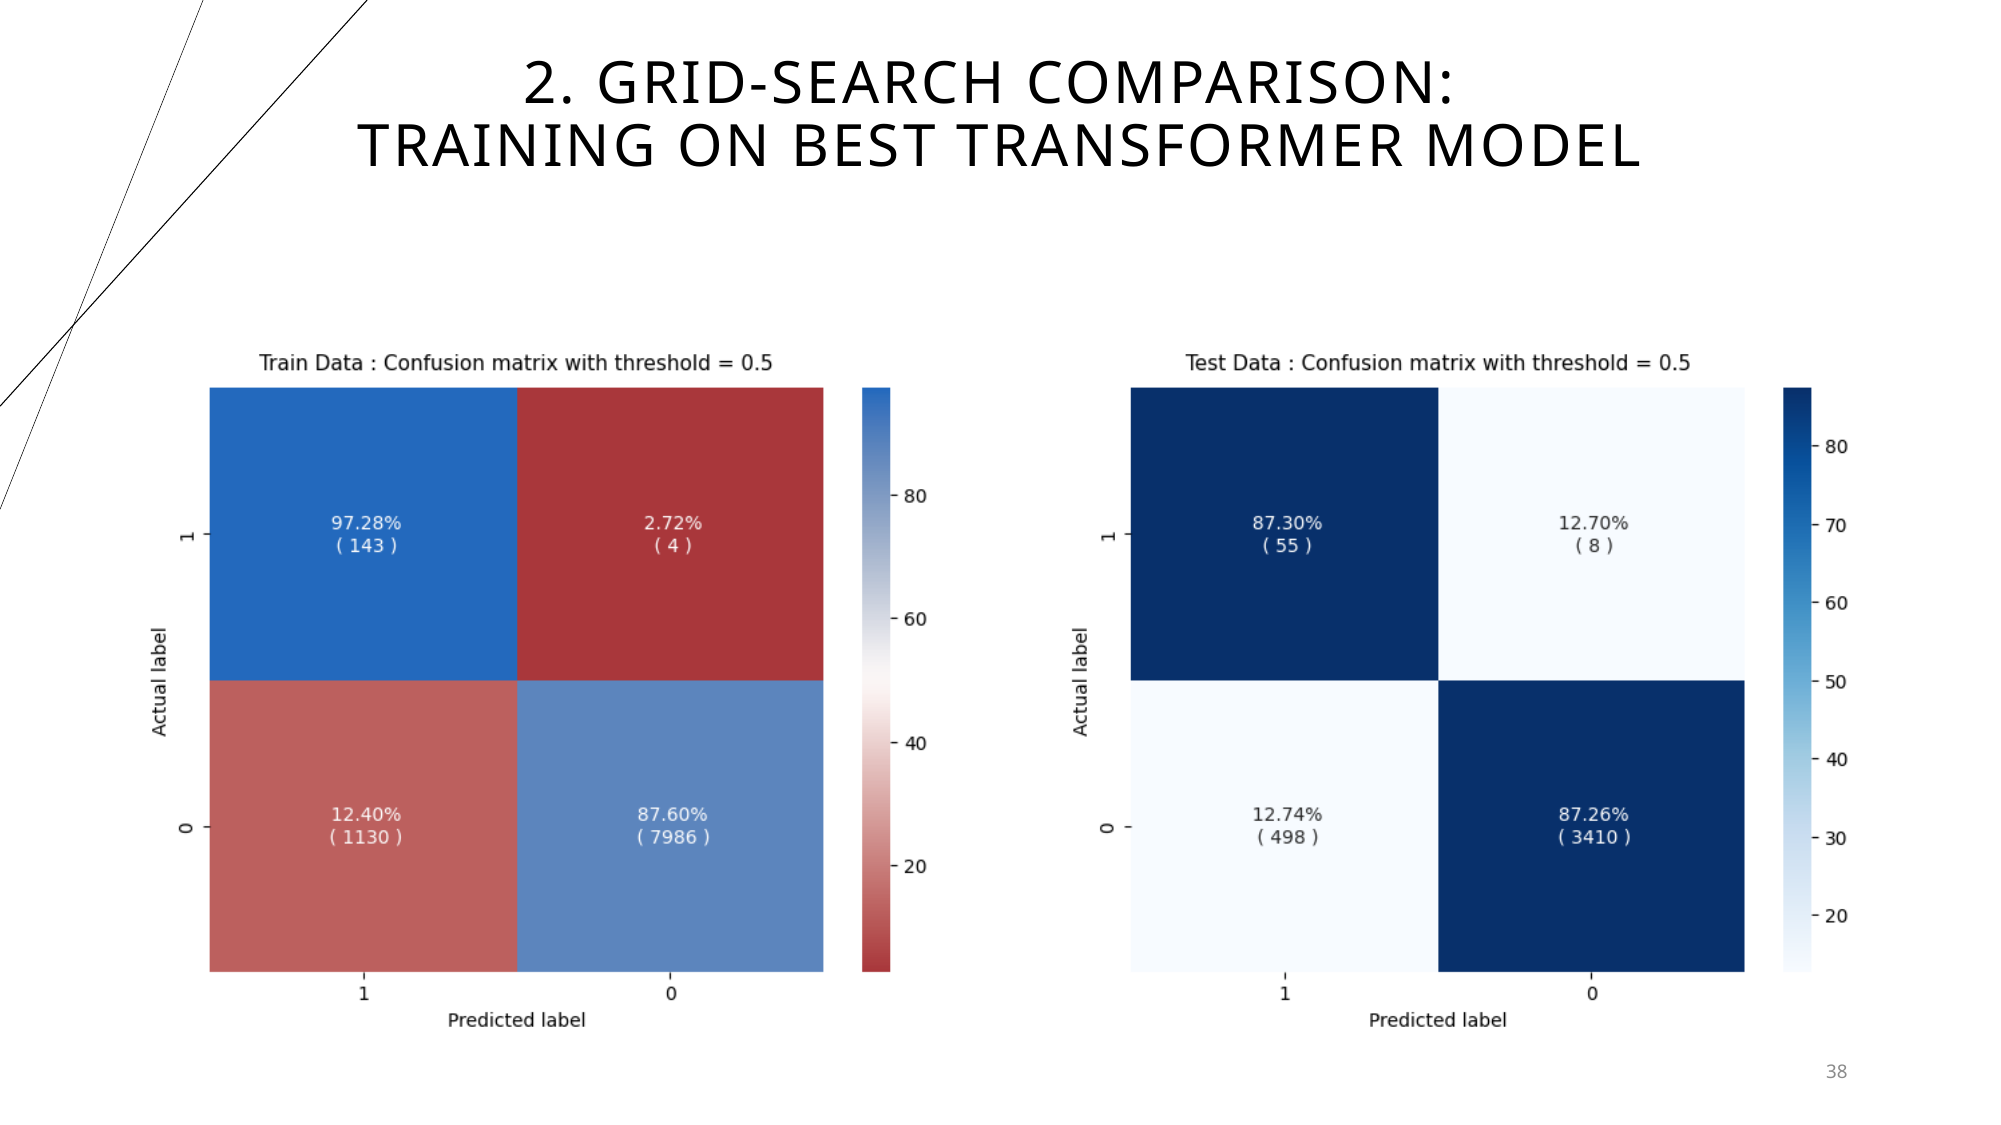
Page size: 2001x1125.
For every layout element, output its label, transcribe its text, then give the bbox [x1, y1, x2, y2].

slide_number 38 [1412, 1042, 1863, 1103]
title 2. Grid-search comparison: training on best transformer model [309, 7, 1691, 225]
picture [139, 341, 1861, 1043]
